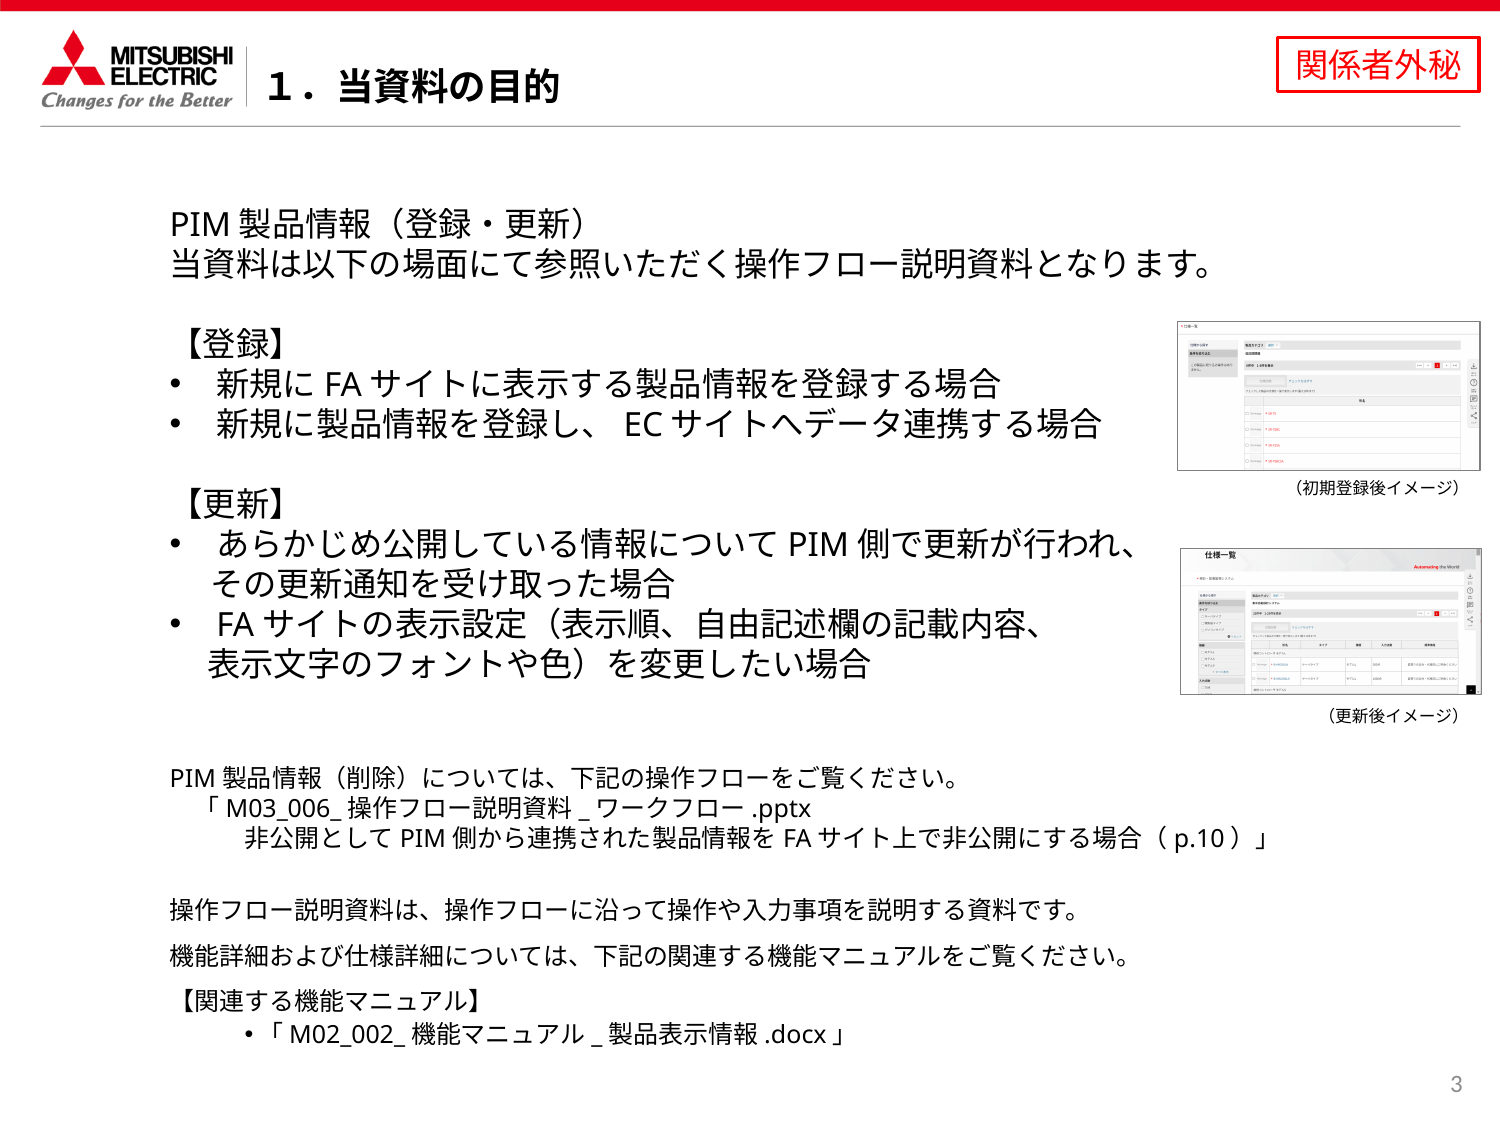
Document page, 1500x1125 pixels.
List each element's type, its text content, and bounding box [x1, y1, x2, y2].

text_box １．当資料の目的 [246, 45, 1400, 126]
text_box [1180, 548, 1498, 734]
picture [0, 0, 1500, 1125]
text_box 操作フロー説明資料は、操作フローに沿って操作や入力事項を説明する資料です。 機能詳細および仕様詳細については、下記の関連する機能マニュアルをご覧ください。 【関連する機能マニュアル】 「M02_002_機能マニュアル_製品表示情報.docx」 [154, 884, 1458, 1085]
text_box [1177, 321, 1500, 506]
slide_number 3 [1128, 1058, 1478, 1107]
text_box PIM製品情報（登録・更新） 当資料は以下の場面にて参照いただく操作フロー説明資料となります。 【登録】 新規にFAサイトに表示する製品情報を登録する場合 新規に製品情報を登録し、ECサイトへデータ連携する場合 【更新】 あらかじめ公開している情報についてPIM側で更新が行われ、 その更新通知を受け取った場合 FAサイトの表示設定（表示順、自由記述欄の記載内容、 表示文字のフォントや色）を変更したい場合 PIM製品情報（削除）については、下記の操作フローをご覧ください。 「M03_006_操作フロー説明資料_ワークフロー.pptx 非公開としてPIM側から連携された製品情報をFAサイト上で非公開にする場合（p.10）」 [154, 196, 1400, 734]
